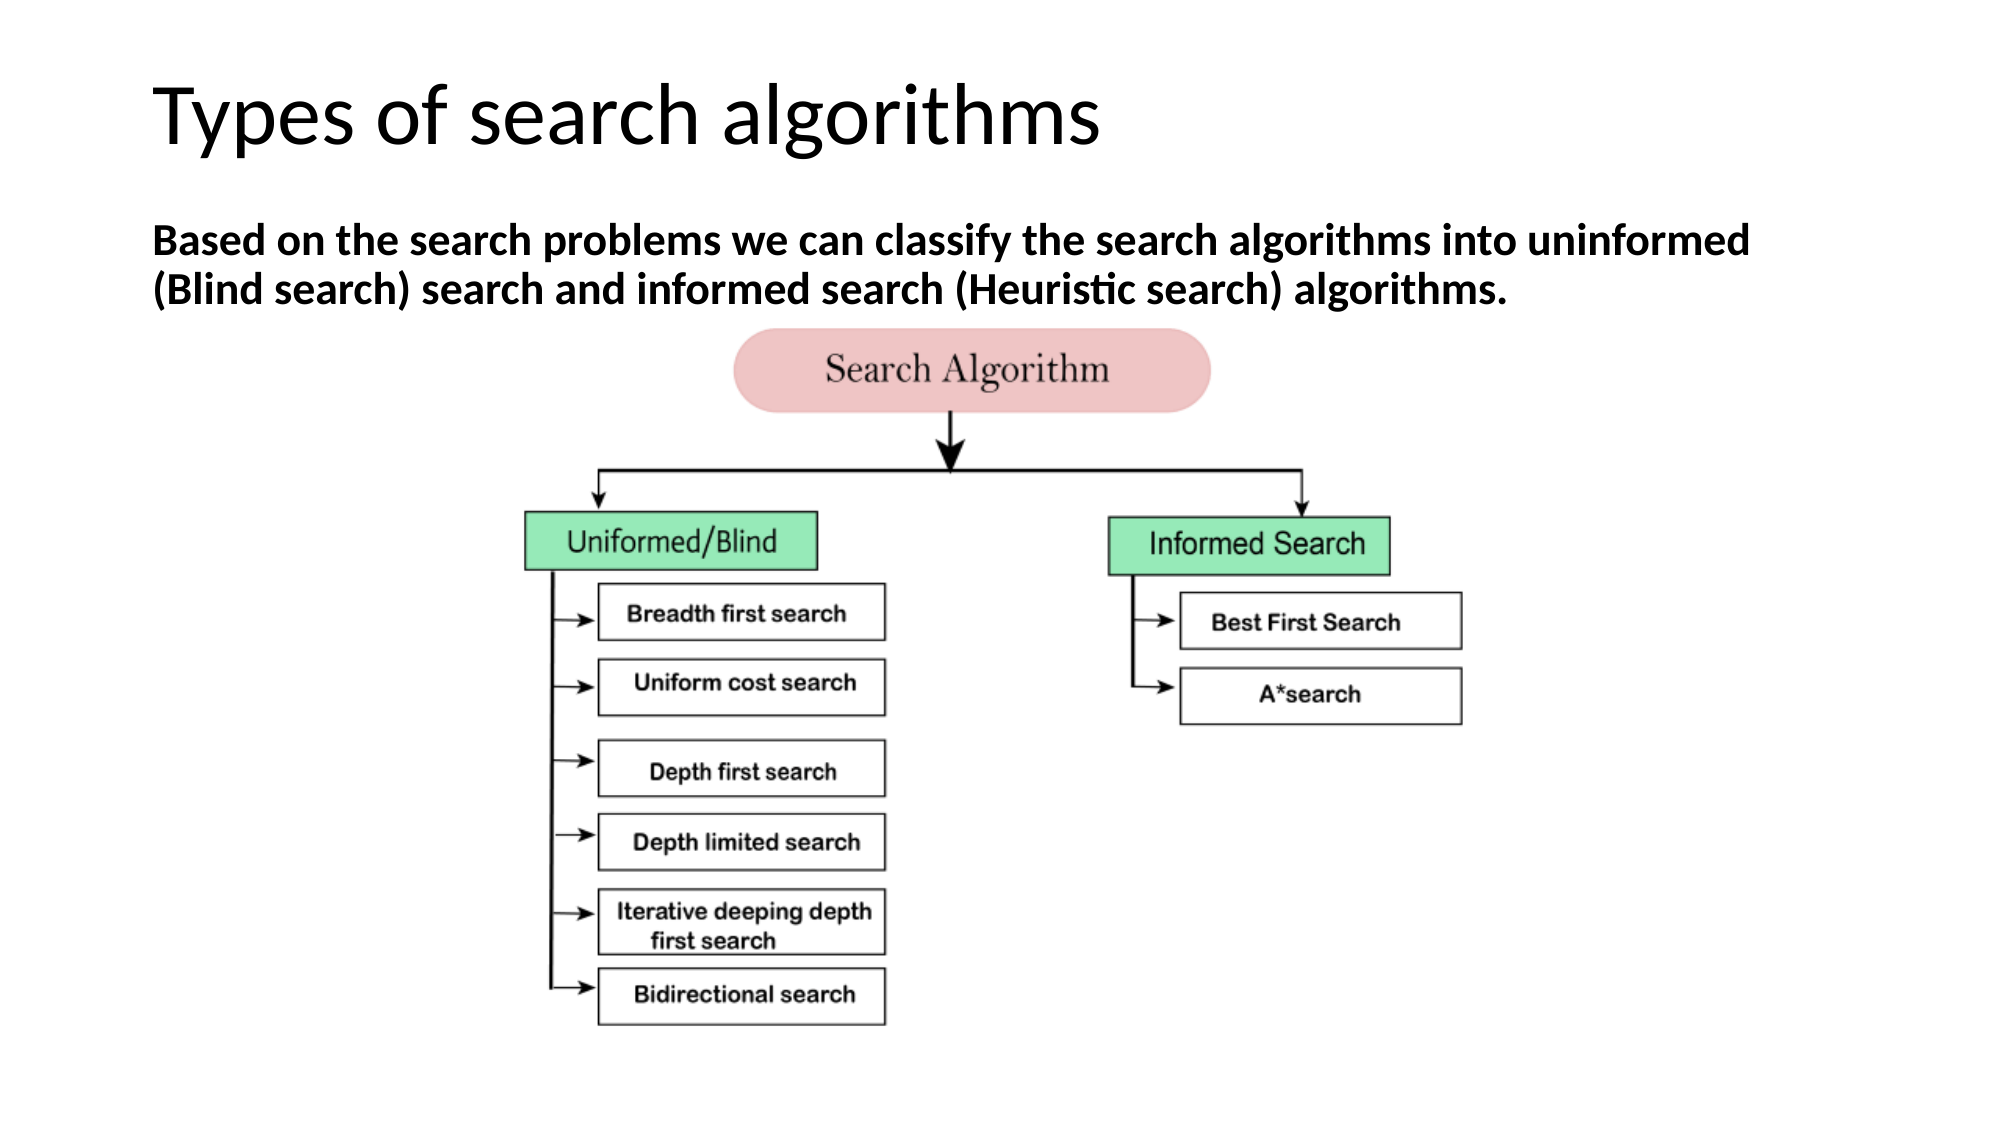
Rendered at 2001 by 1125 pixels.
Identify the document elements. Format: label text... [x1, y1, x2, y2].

list Based on the search problems we can classify the search algorithms into uninformed (Blind search) search and informed search (Heuristic search) algorithms. [137, 208, 1863, 1092]
picture [512, 321, 1488, 1038]
title Types of search algorithms [137, 59, 1863, 208]
